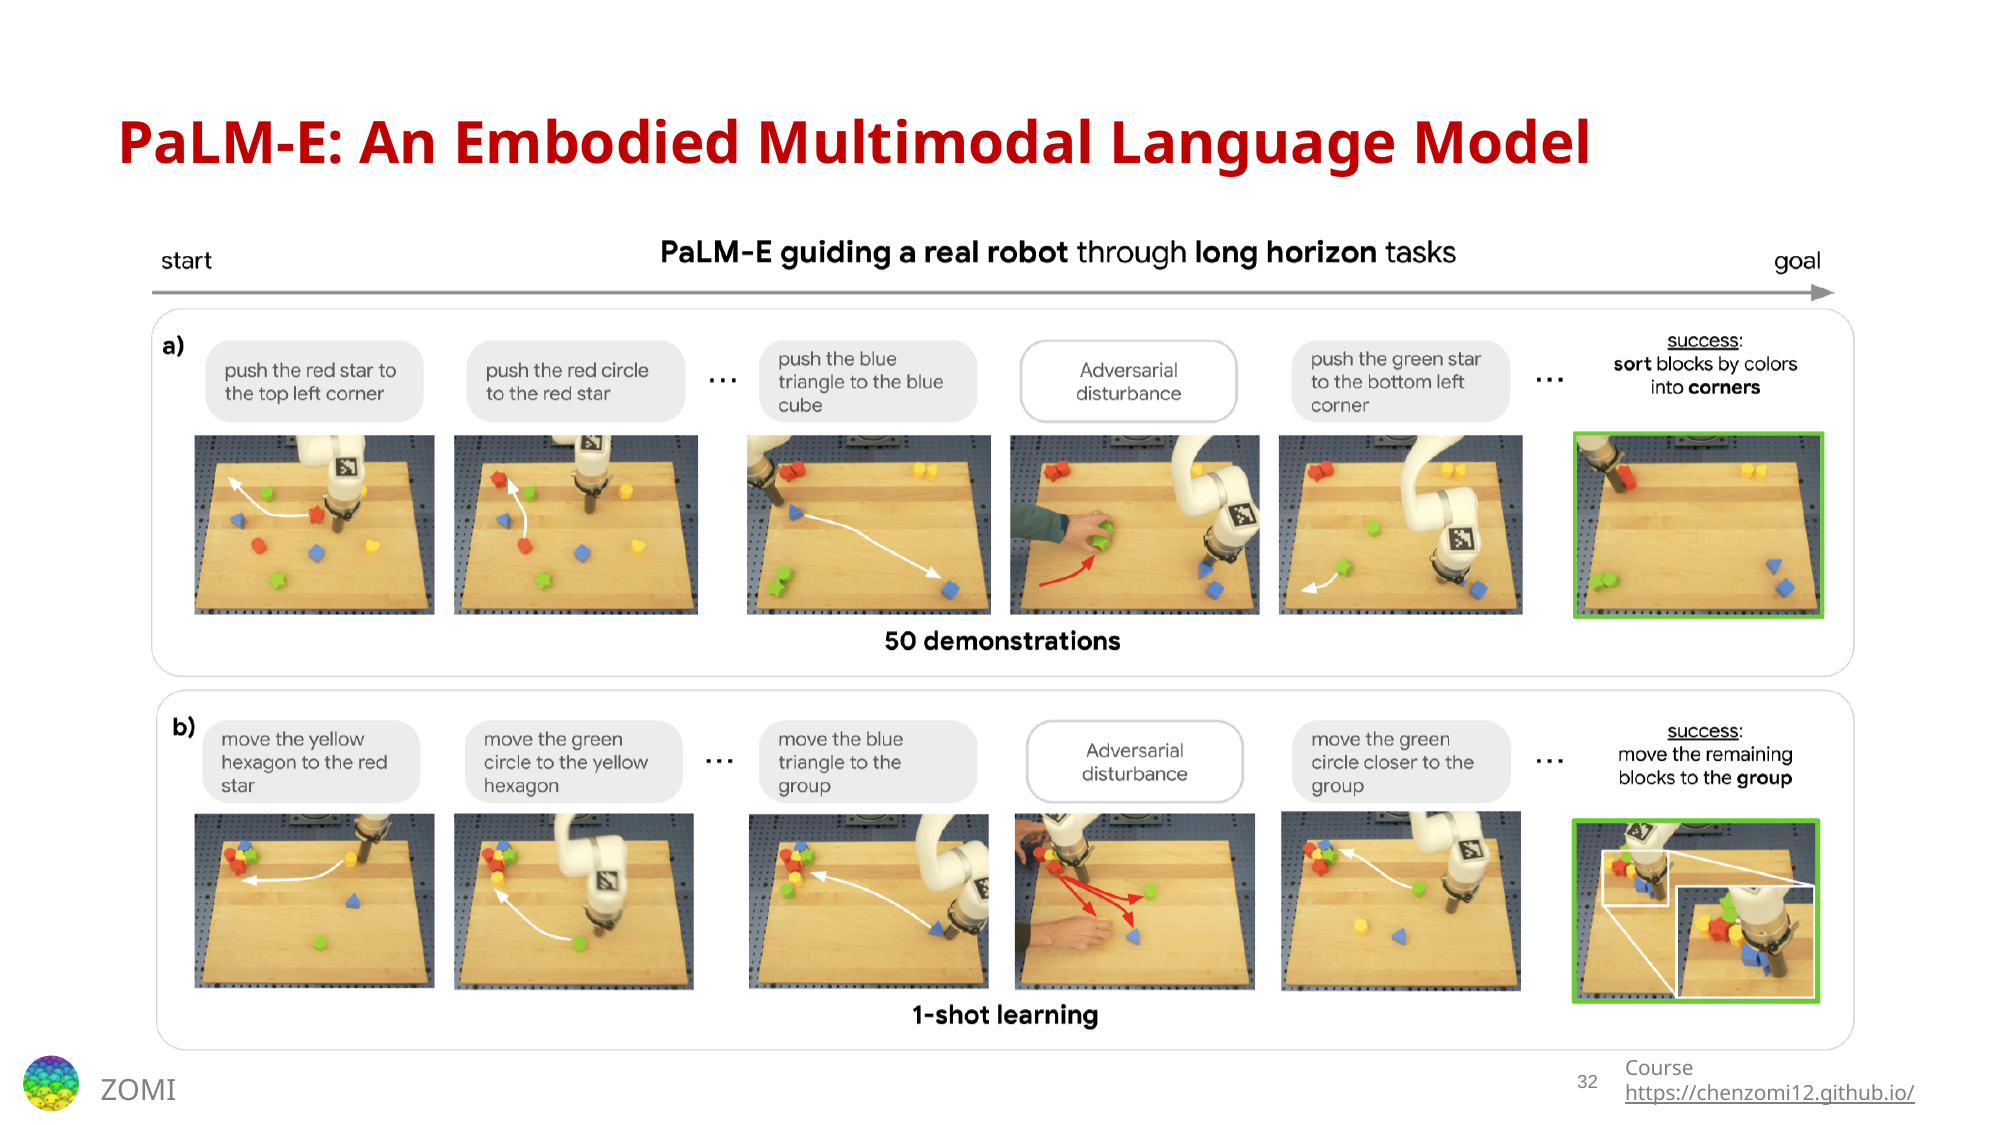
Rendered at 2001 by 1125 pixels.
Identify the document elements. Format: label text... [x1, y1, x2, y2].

picture [24, 1056, 78, 1111]
title PaLM-E: An Embodied Multimodal Language Model [102, 91, 1901, 189]
picture [125, 209, 1878, 1056]
